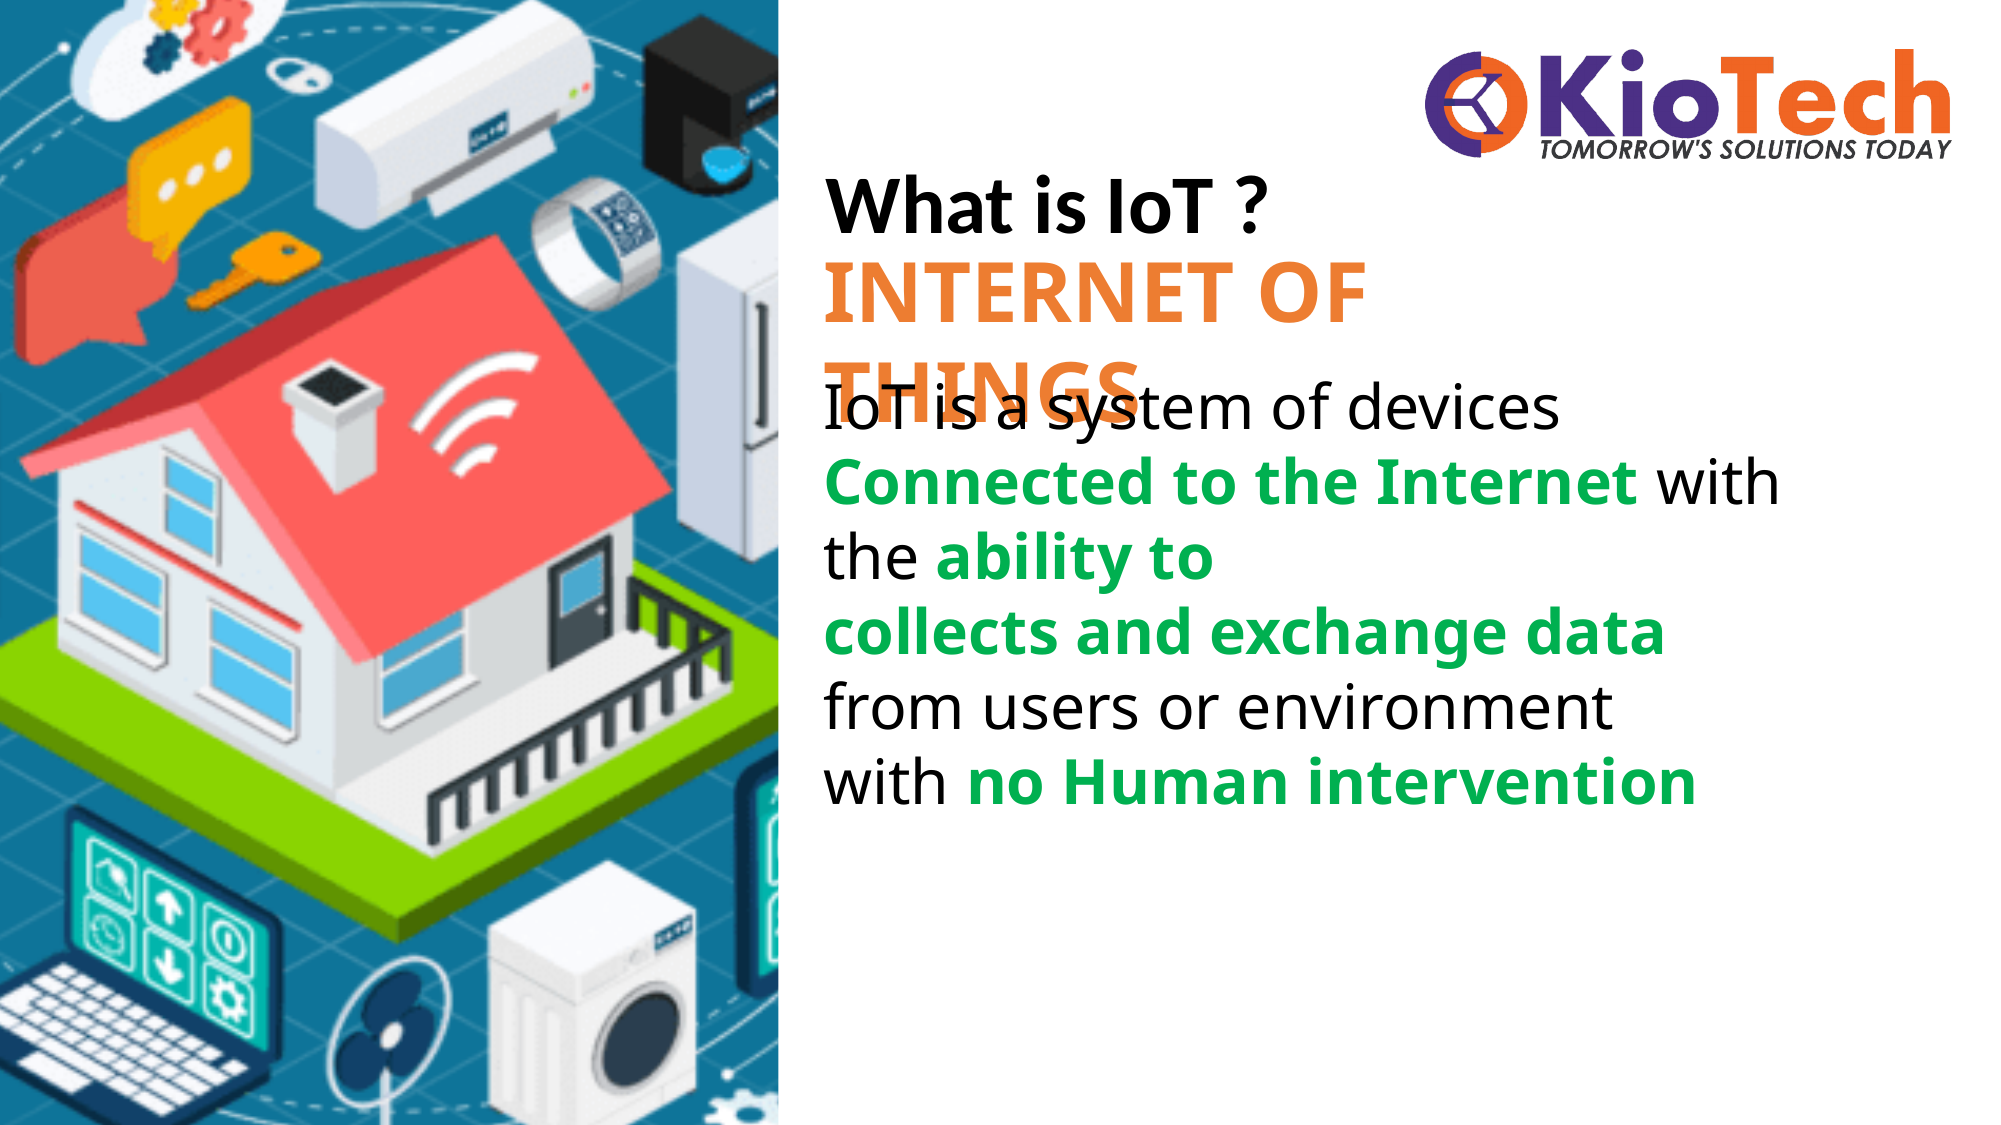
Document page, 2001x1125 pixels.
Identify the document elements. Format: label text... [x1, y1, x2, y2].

picture [0, 0, 779, 1125]
picture [1425, 49, 1952, 159]
text_box IoT is a system of devices Connected to the Internet with the ability to collects and exchange data from users or environment with no Human intervention [808, 359, 1833, 900]
text_box What is IoT ? [810, 143, 1287, 231]
text_box INTERNET OF THINGS [808, 231, 1688, 359]
